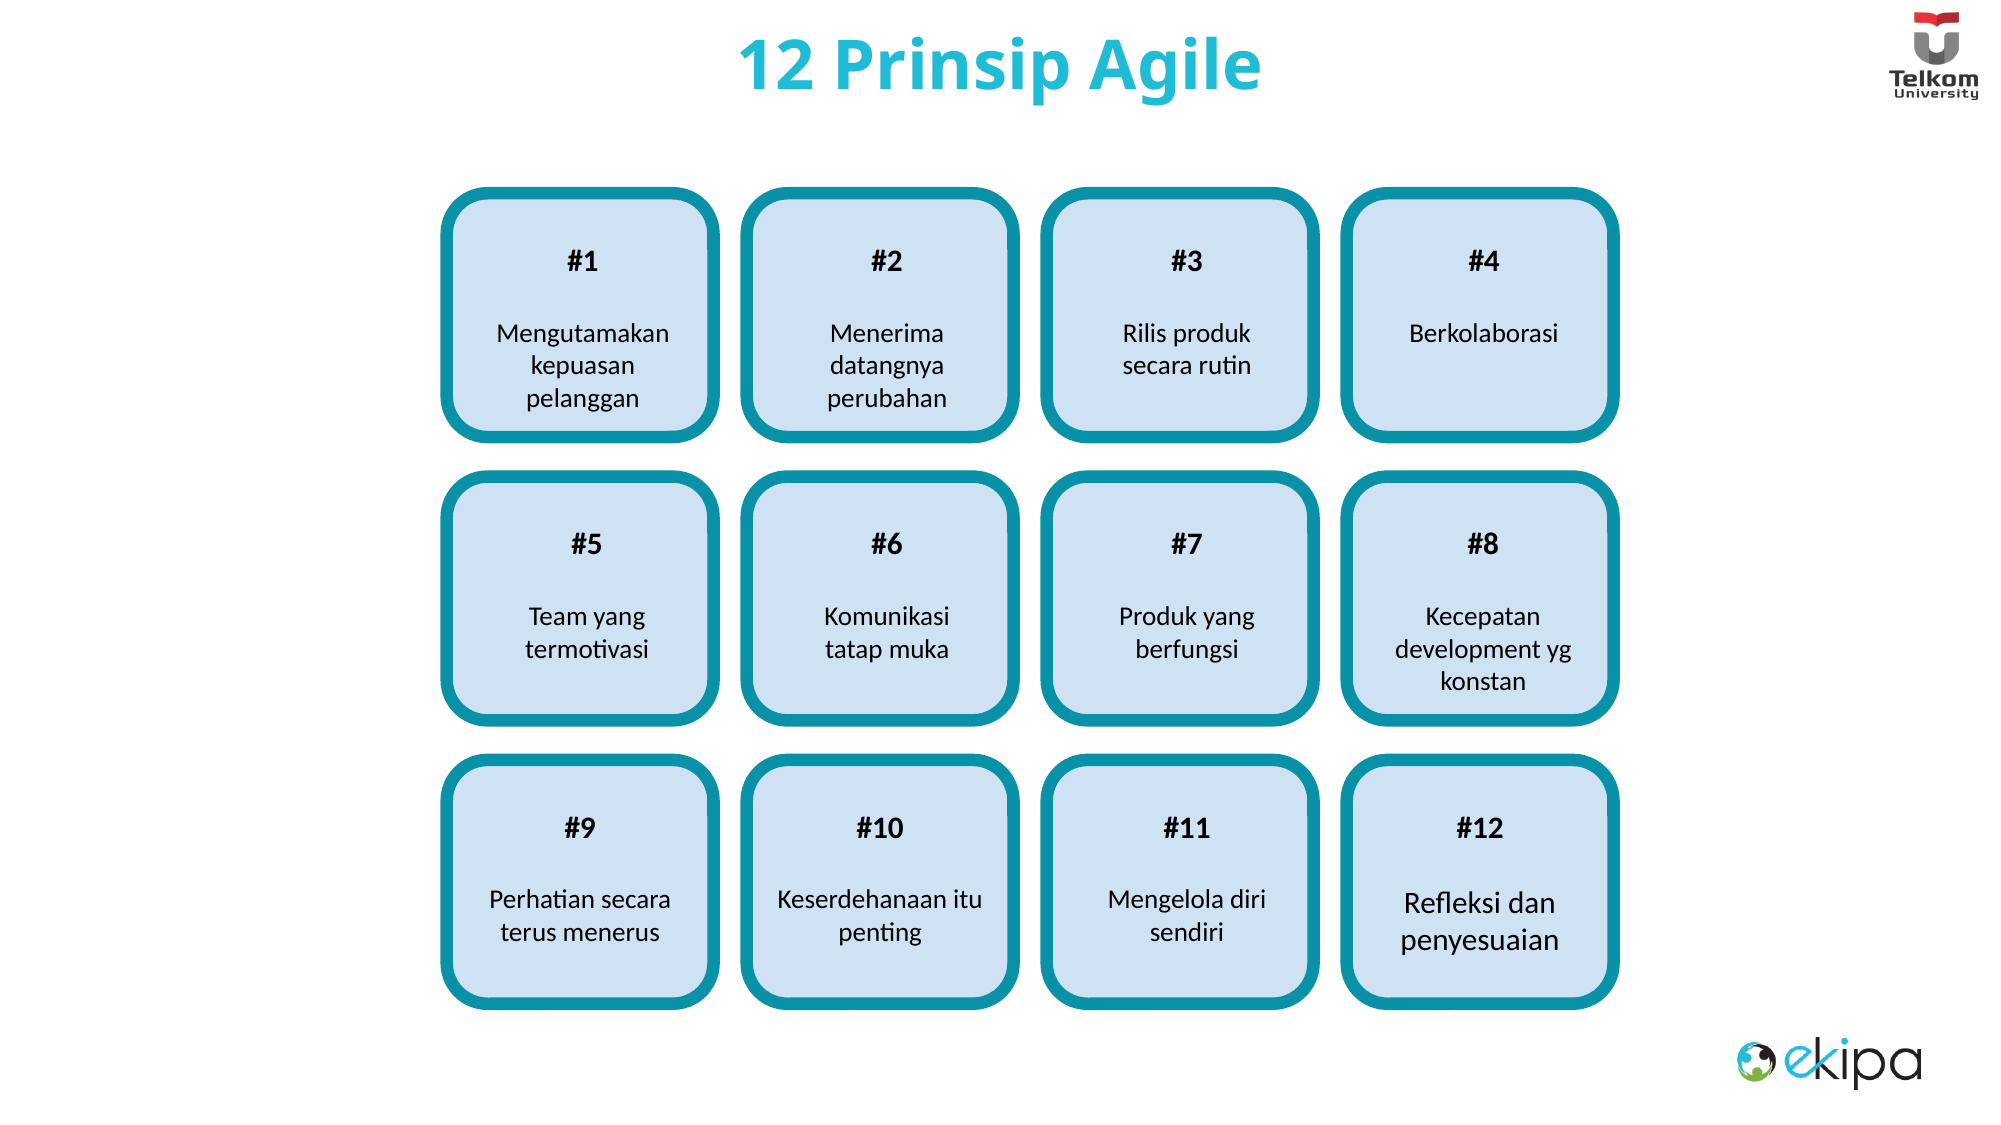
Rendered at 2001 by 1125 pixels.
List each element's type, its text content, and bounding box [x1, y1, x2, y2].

picture [1889, 12, 1978, 23]
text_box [746, 193, 1014, 438]
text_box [446, 476, 714, 721]
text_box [1046, 476, 1314, 721]
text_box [1346, 476, 1614, 721]
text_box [1346, 193, 1614, 438]
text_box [446, 759, 714, 1004]
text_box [746, 759, 1014, 1004]
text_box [1046, 759, 1314, 1004]
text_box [1346, 759, 1614, 1004]
picture [1737, 1037, 1921, 1090]
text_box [446, 193, 714, 438]
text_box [746, 476, 1014, 721]
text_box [1046, 193, 1314, 438]
title 12 Prinsip Agile [0, 23, 2000, 111]
